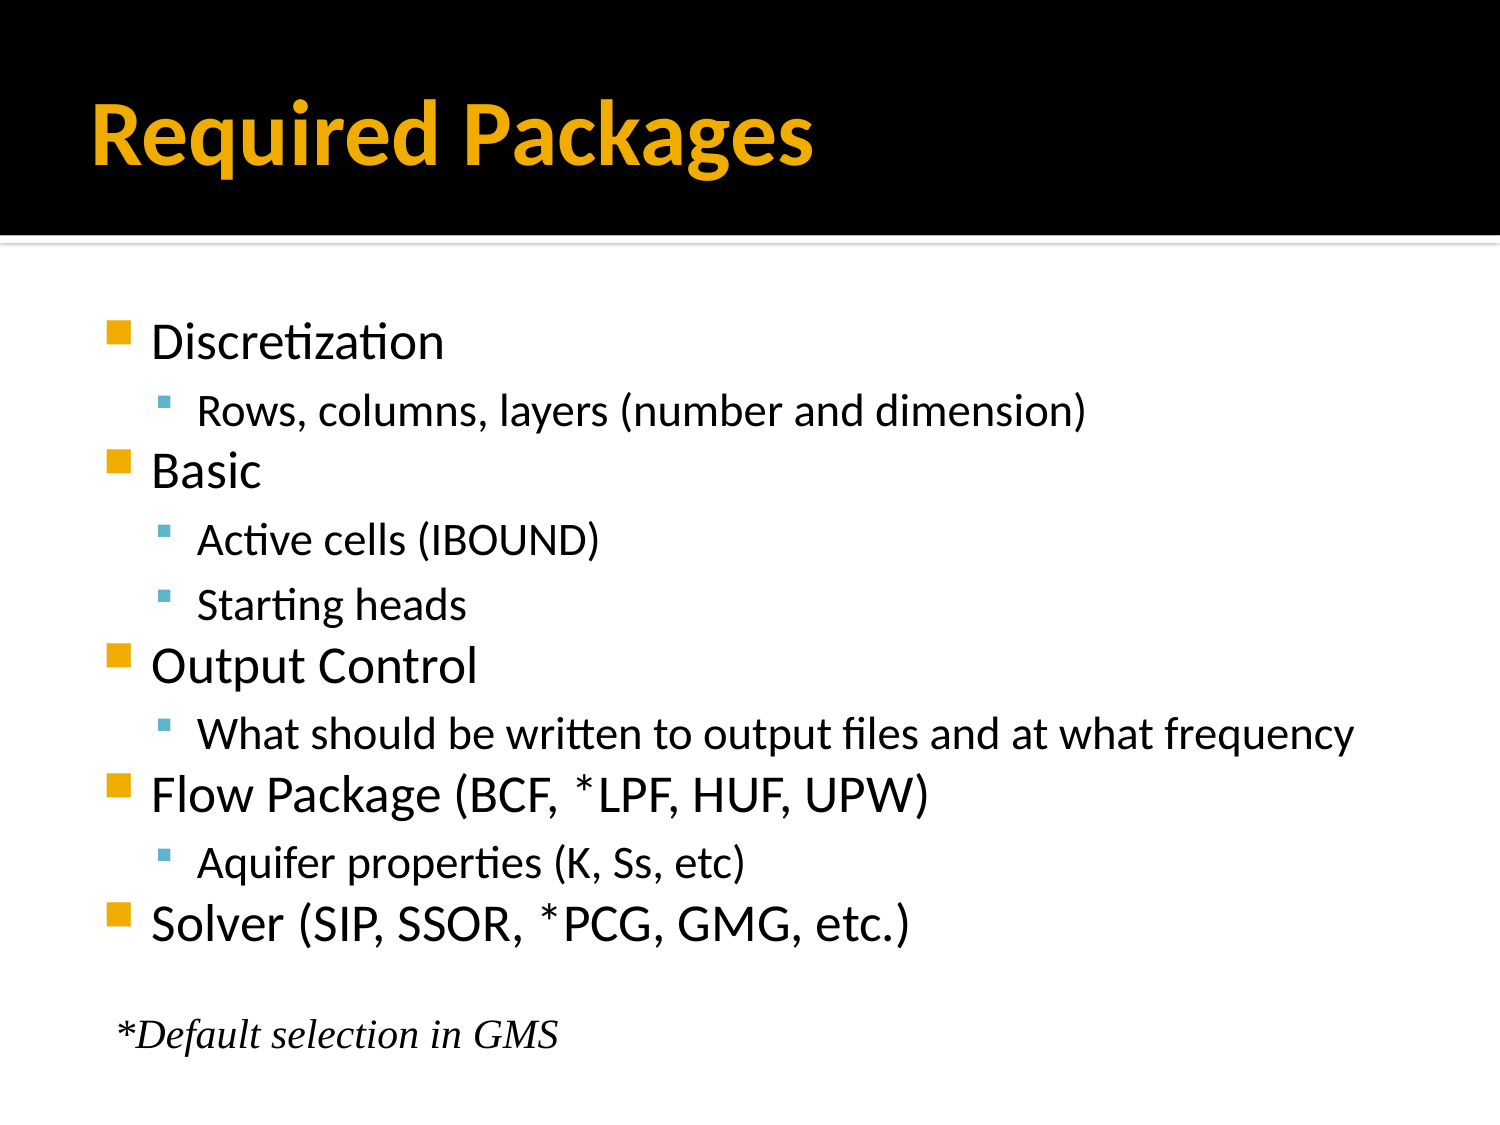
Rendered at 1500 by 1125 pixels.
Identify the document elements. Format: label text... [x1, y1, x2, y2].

list Discretization Rows, columns, layers (number and dimension) Basic Active cells (IBOUND) Starting heads Output Control What should be written to output files and at what frequency Flow Package (BCF, *LPF, HUF, UPW) Aquifer properties (K, Ss, etc) Solver (SIP, SSOR, *PCG, GMG, etc.) [75, 291, 1425, 975]
text_box *Default selection in GMS [99, 999, 1238, 1065]
title Required Packages [75, 25, 1425, 231]
